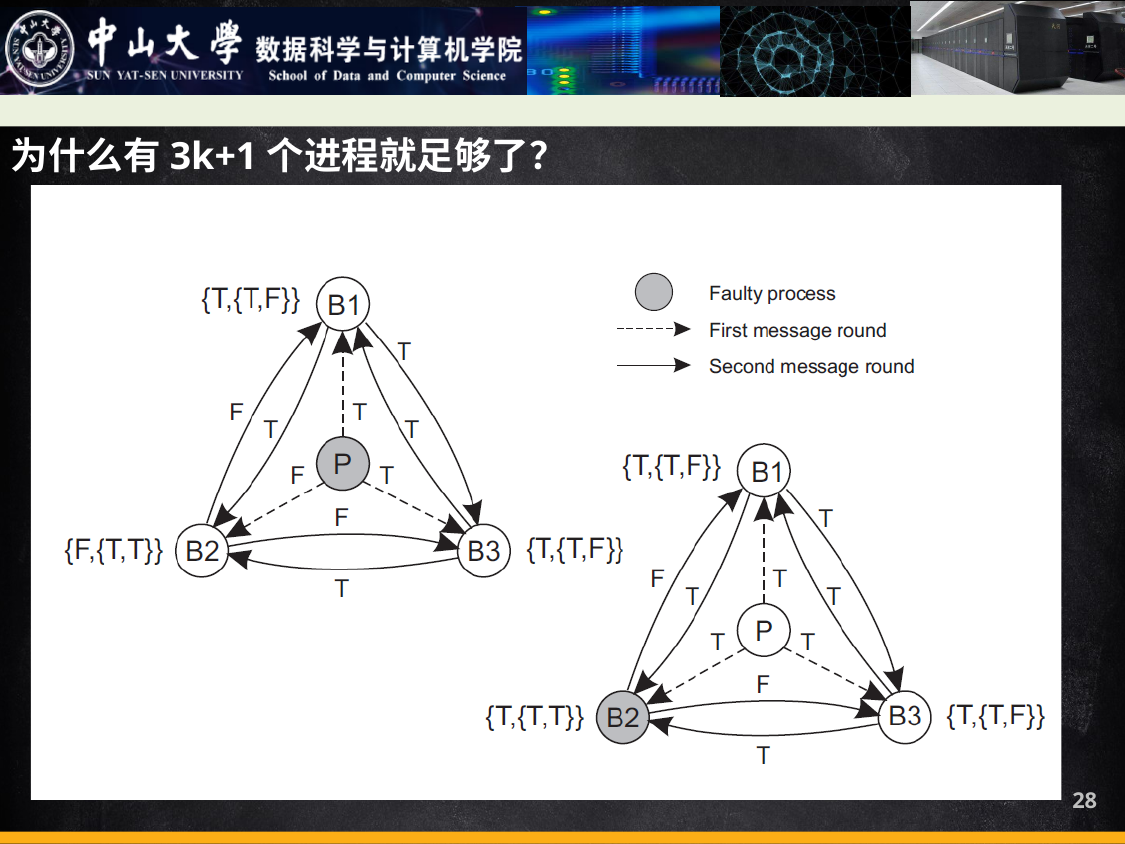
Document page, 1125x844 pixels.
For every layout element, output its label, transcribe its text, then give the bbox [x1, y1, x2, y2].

picture [0, 0, 1125, 97]
text_box 为什么有3k+1个进程就足够了？ [0, 124, 858, 185]
picture [0, 127, 1125, 831]
